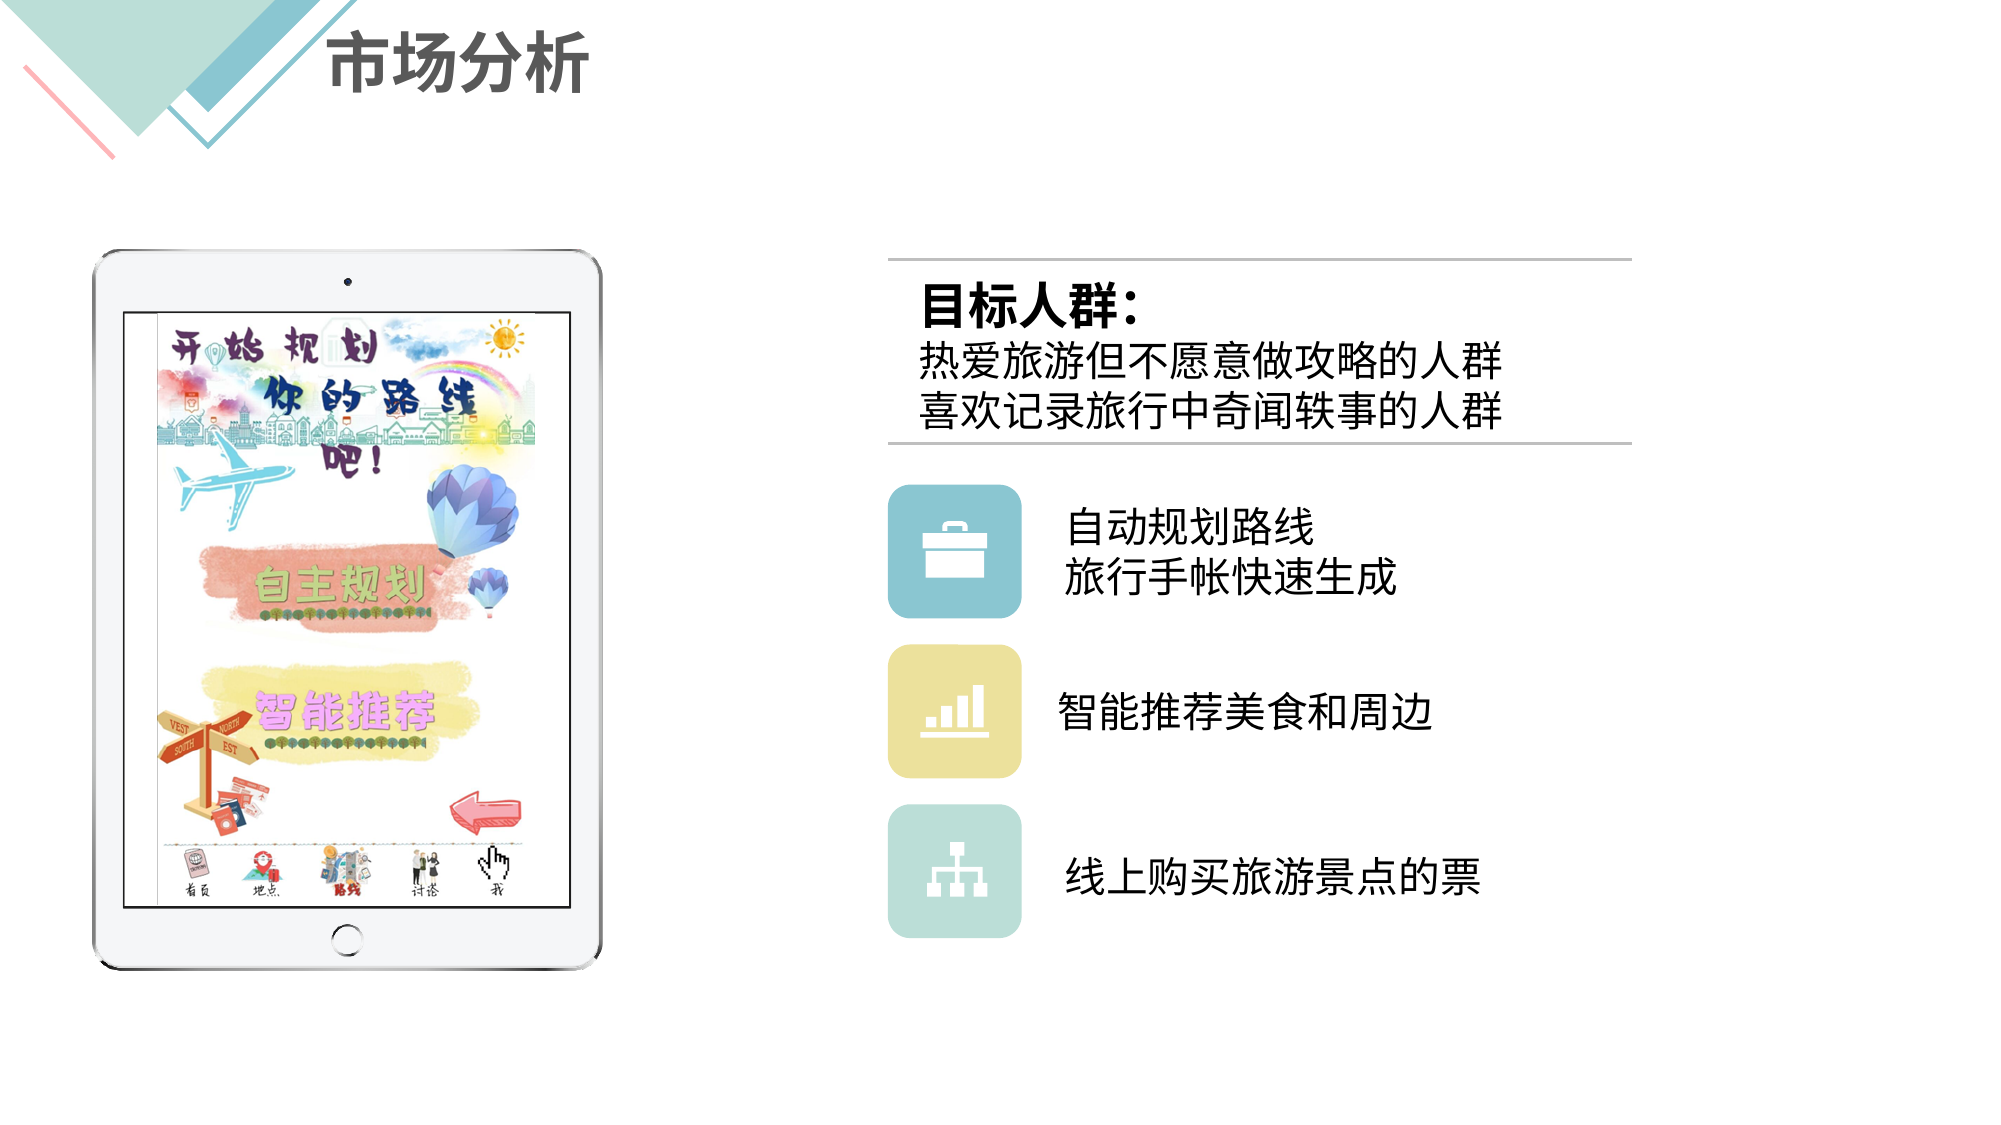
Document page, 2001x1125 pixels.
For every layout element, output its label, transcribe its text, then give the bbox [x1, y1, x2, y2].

picture [78, 232, 615, 987]
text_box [887, 644, 1462, 779]
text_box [887, 804, 1526, 939]
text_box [887, 259, 1632, 444]
text_box 市场分析 [314, 13, 617, 109]
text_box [24, 0, 314, 159]
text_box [887, 484, 1446, 619]
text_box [920, 684, 990, 738]
